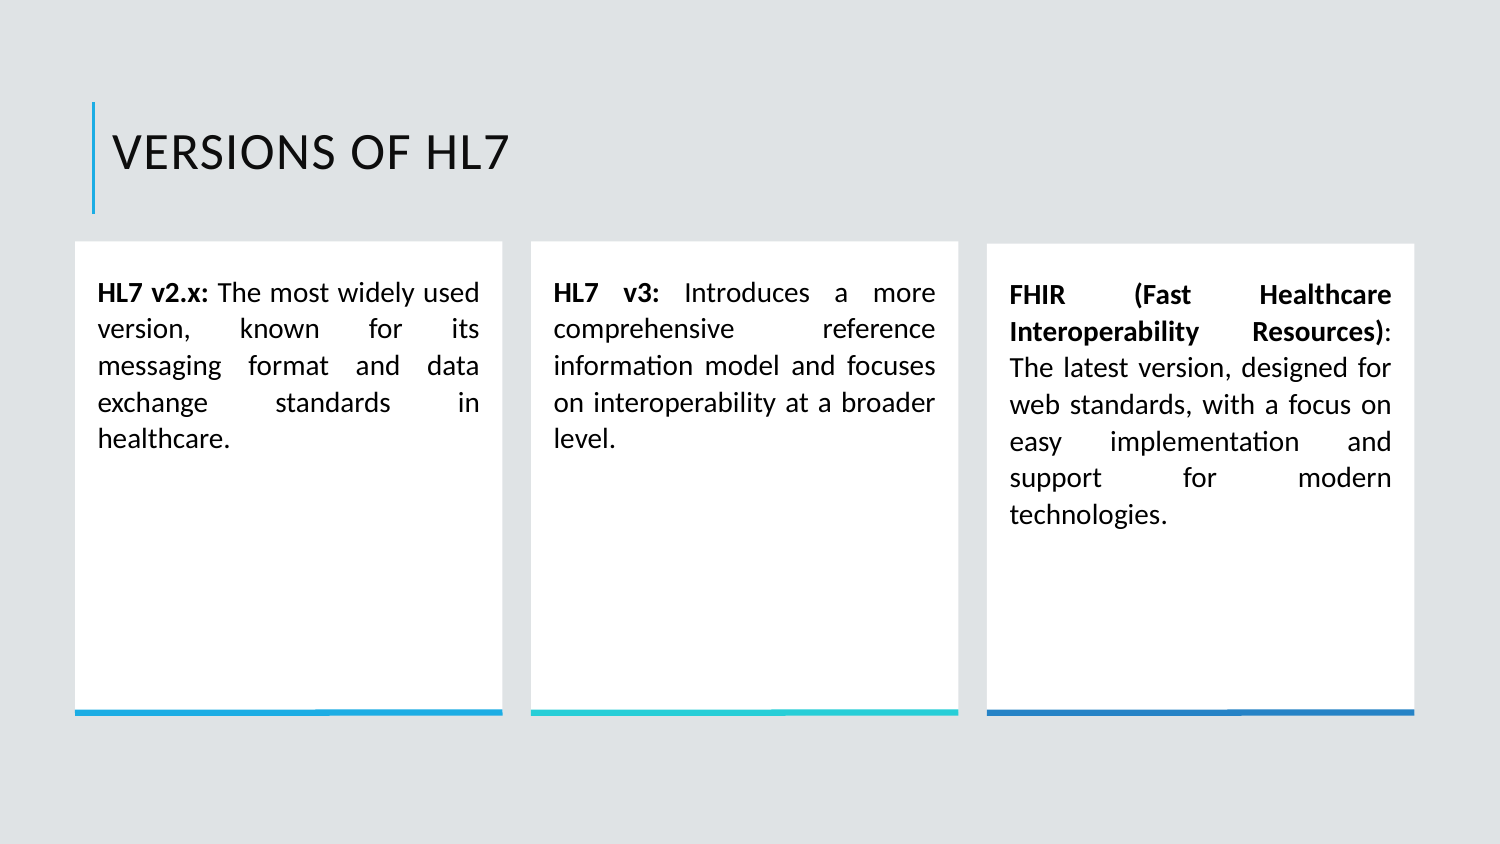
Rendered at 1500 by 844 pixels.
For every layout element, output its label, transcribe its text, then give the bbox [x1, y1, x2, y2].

title Versions of HL7 [97, 114, 1448, 209]
list FHIR (Fast Healthcare Interoperability Resources): The latest version, designed for web standards, with a focus on easy implementation and support for modern technologies. [986, 243, 1415, 709]
list HL7 v2.x: The most widely used version, known for its messaging format and data exchange standards in healthcare. [75, 241, 503, 709]
list HL7 v3: Introduces a more comprehensive reference information model and focuses on interoperability at a broader level. [531, 241, 959, 709]
